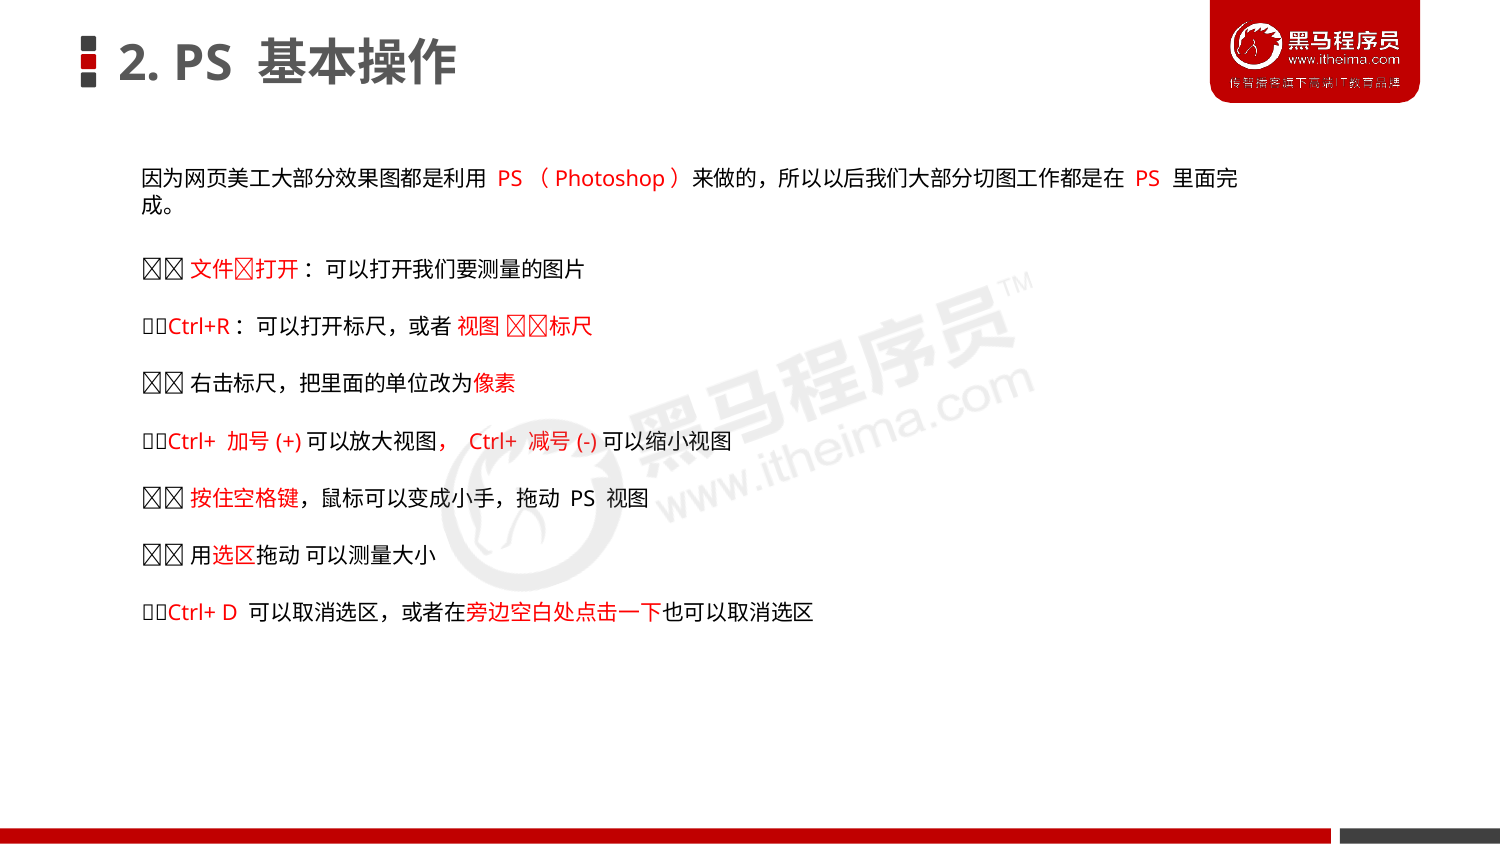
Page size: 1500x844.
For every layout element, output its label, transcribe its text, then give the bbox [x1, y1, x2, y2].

text_box [1339, 828, 1500, 844]
text_box 文件打开 ：可以打开我们要测量的图片 Ctrl+R：可以打开标尺，或者 视图 标尺 右击标尺，把里面的单位改为像素 Ctrl+ 加号(+)可以放大视图， Ctrl+ 减号(-)可以缩小视图 按住空格键，鼠标可以变成小手，拖动 PS 视图 用选区拖动 可以测量大小 Ctrl+ D 可以取消选区，或者在旁边空白处点击一下也可以取消选区 [139, 255, 401, 626]
text_box [1209, 0, 1421, 88]
text_box [1384, 97, 1414, 103]
text_box 因为网页美工大部分效果图都是利用 PS（Photoshop）来做的，所以以后我们大部分切图工作都是在 PS 里面完成。 [139, 165, 1270, 218]
text_box [1211, 11, 1419, 97]
title 2. PS 基本操作 [116, 30, 1384, 171]
text_box [0, 828, 1331, 844]
text_box [401, 210, 1099, 633]
